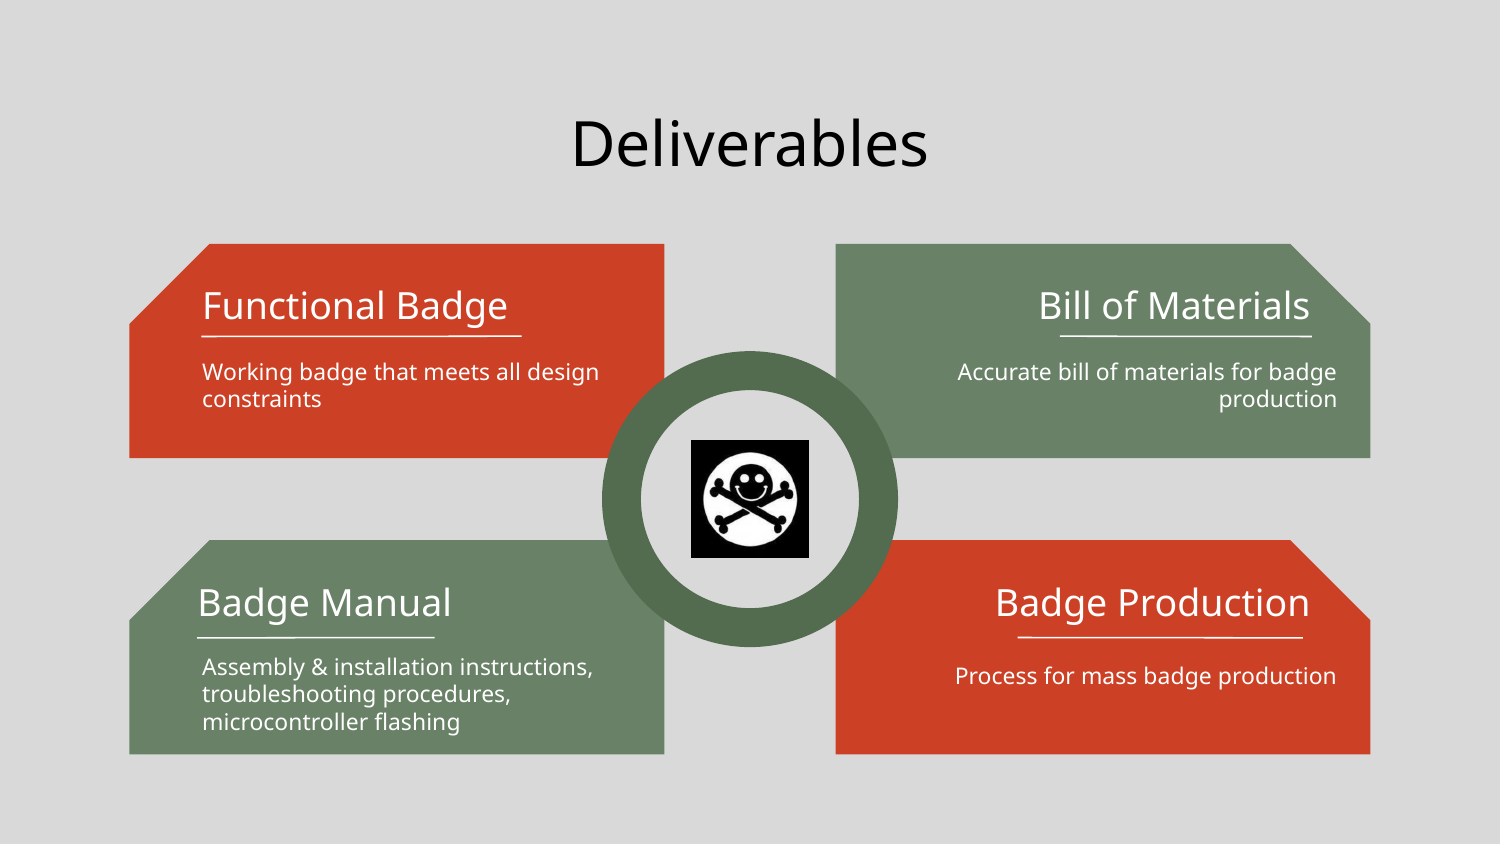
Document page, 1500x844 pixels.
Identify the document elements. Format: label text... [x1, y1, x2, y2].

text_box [601, 350, 899, 648]
subtitle Badge Production [904, 564, 1326, 640]
title Deliverables [116, 88, 1383, 190]
picture [691, 440, 809, 558]
subtitle Functional Badge [187, 266, 621, 342]
subtitle Bill of Materials [892, 266, 1326, 343]
subtitle Accurate bill of materials for badge production [919, 342, 1353, 427]
subtitle Assembly & installation instructions, troubleshooting procedures, microcontroller flashing [187, 637, 621, 723]
subtitle Process for mass badge production [919, 647, 1353, 732]
subtitle Working badge that meets all design constraints [187, 342, 621, 427]
subtitle Badge Manual [182, 564, 596, 640]
